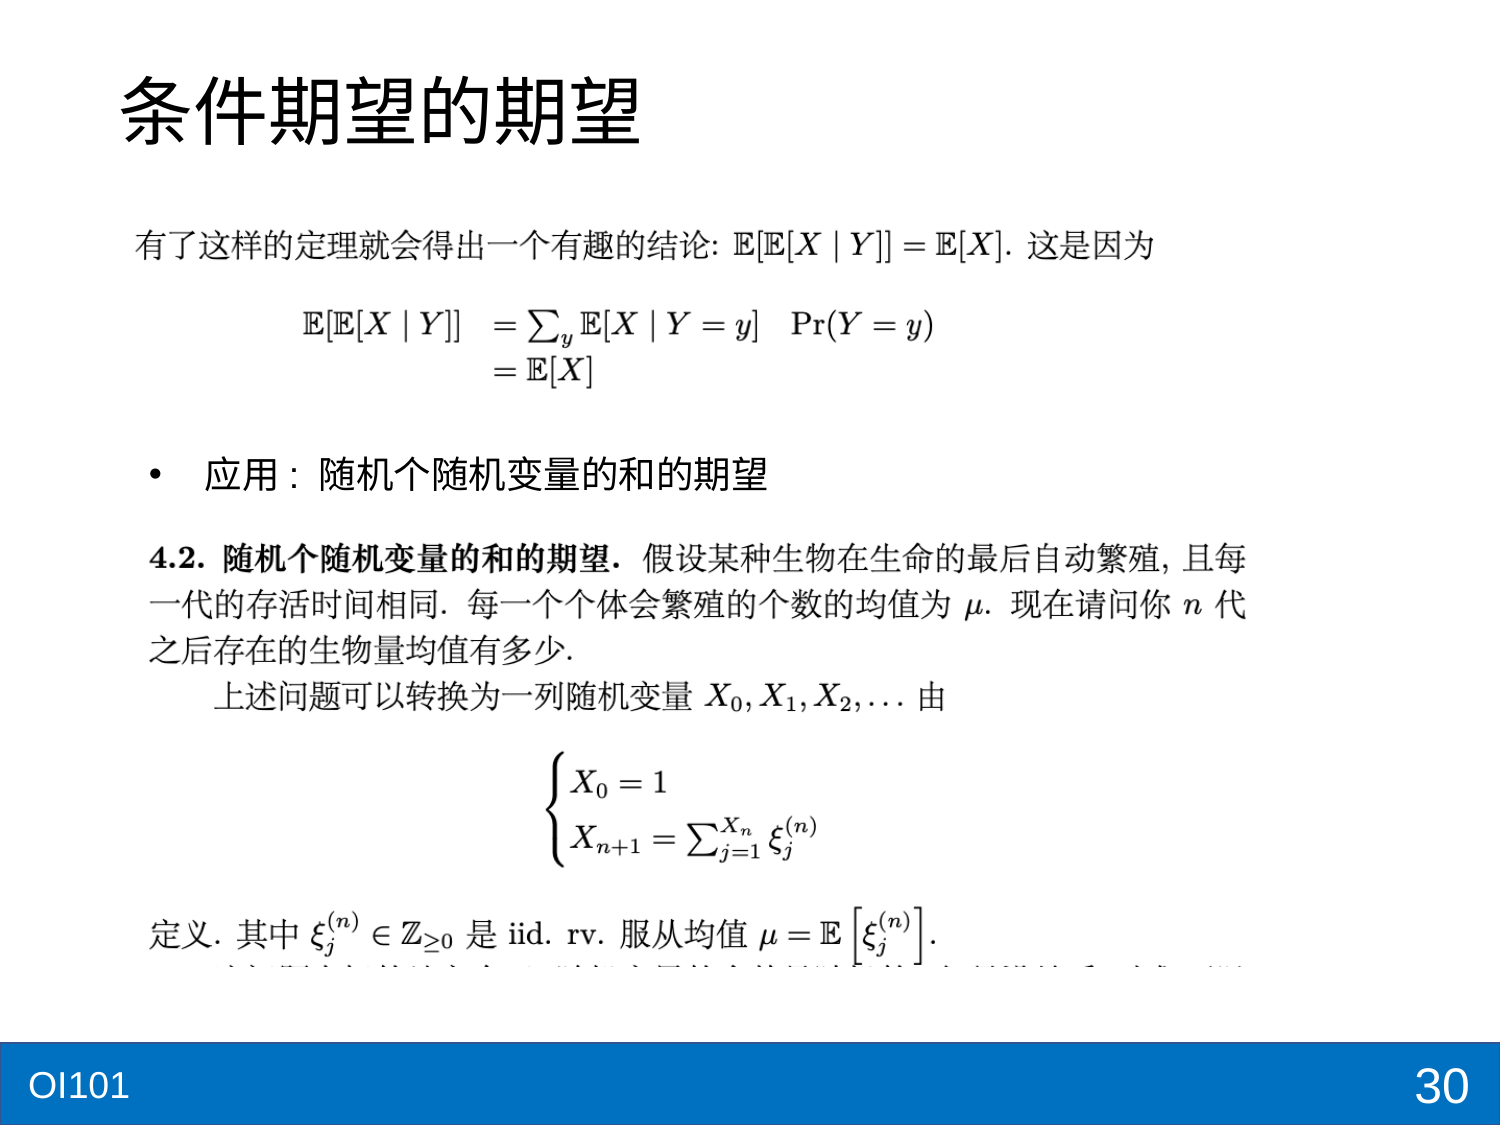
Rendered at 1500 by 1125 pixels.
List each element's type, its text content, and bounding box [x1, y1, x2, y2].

title 条件期望的期望 [103, 59, 1397, 171]
picture [119, 212, 1176, 420]
slide_number 30 [1147, 1054, 1485, 1114]
picture [139, 522, 1276, 967]
text_box 应用: 随机个随机变量的和的期望 [133, 443, 784, 504]
